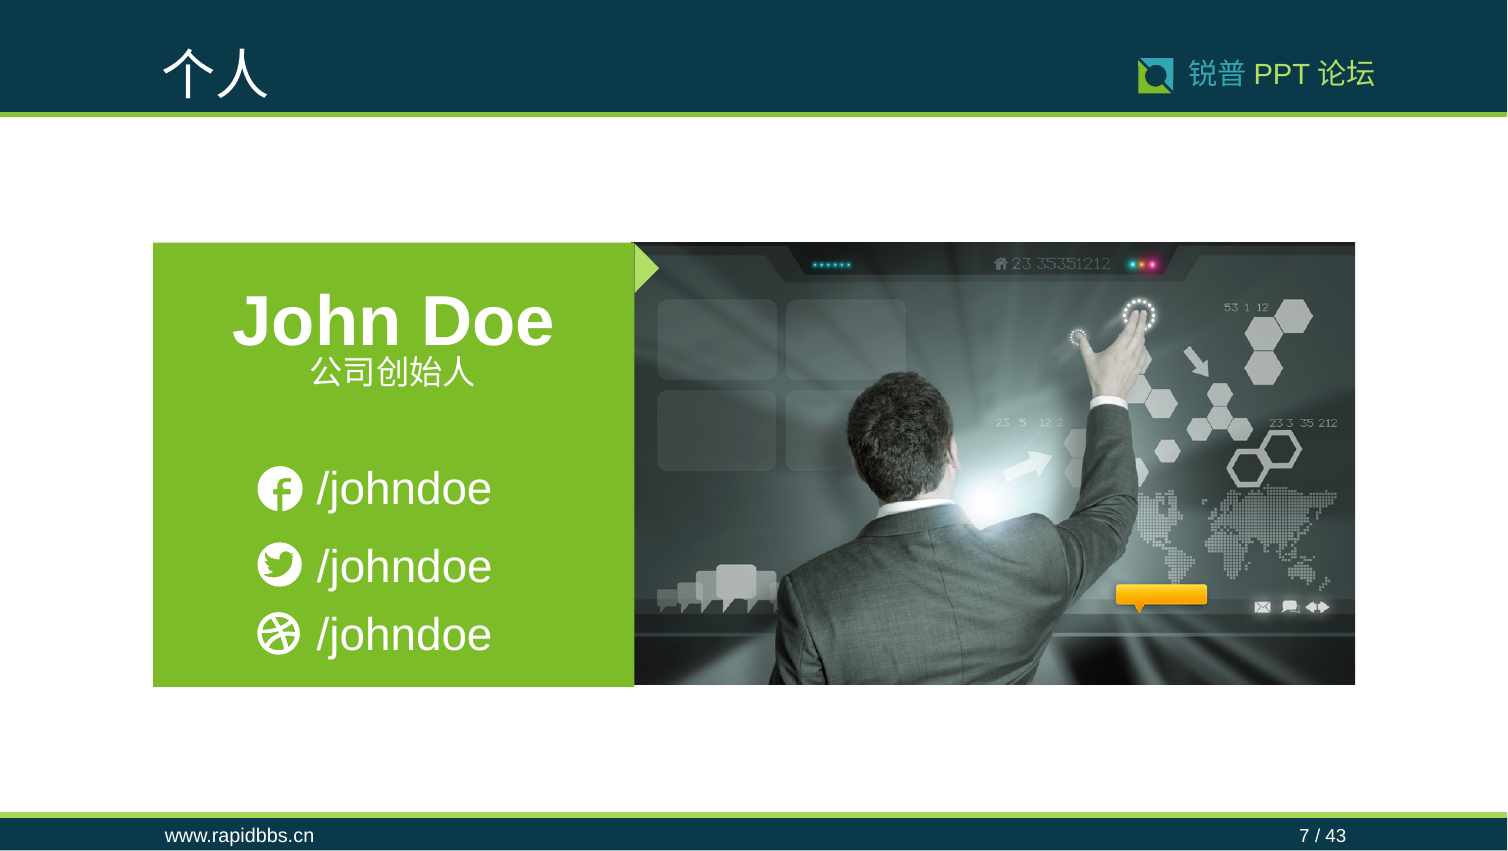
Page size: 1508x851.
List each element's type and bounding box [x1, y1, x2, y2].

text_box [0, 0, 1508, 851]
text_box [257, 611, 301, 655]
